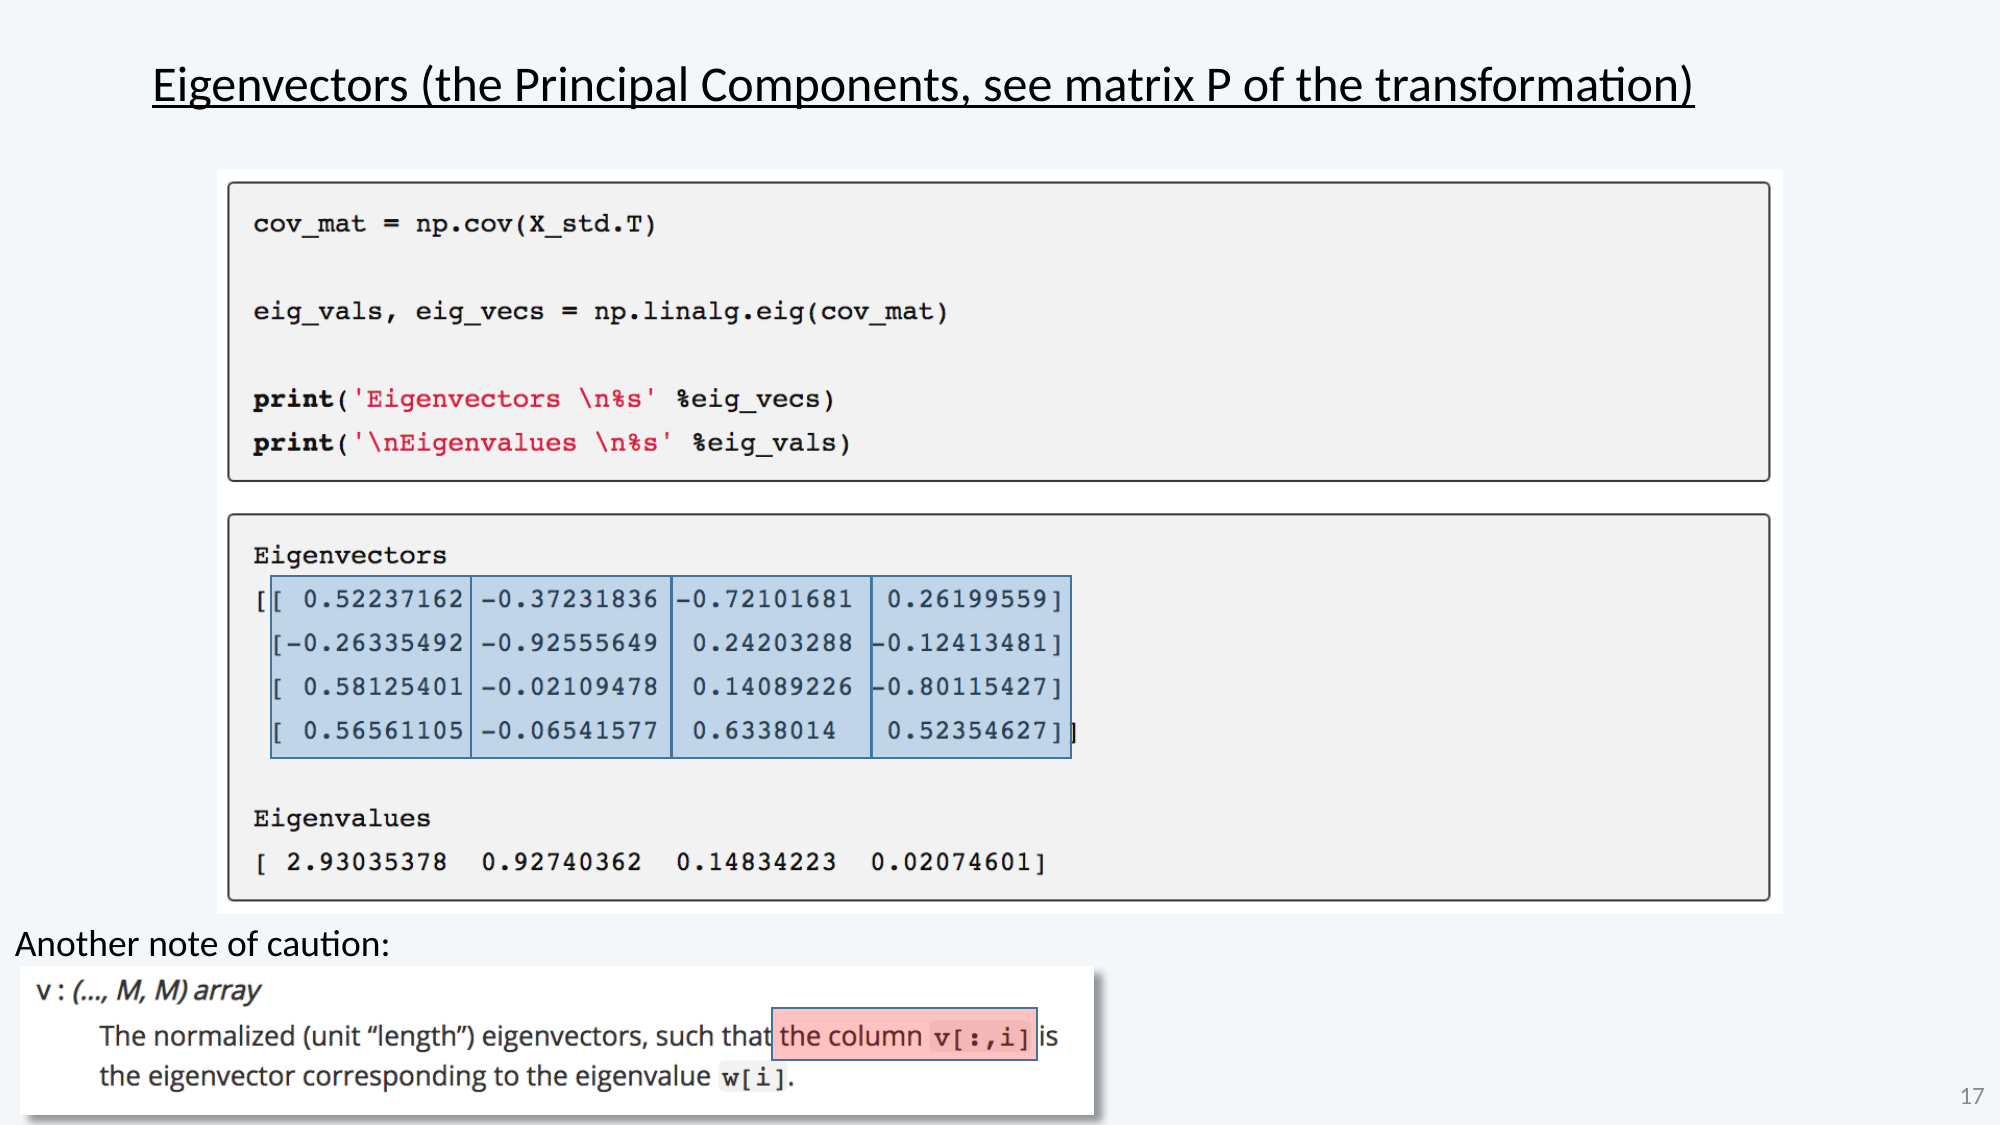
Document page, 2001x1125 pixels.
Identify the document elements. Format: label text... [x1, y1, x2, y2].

picture [217, 169, 1783, 914]
slide_number 17 [1550, 1065, 2000, 1125]
list Eigenvectors (the Principal Components, see matrix P of the transformation) [137, 44, 1863, 758]
picture [20, 966, 1094, 1115]
text_box Another note of caution: [0, 911, 803, 972]
